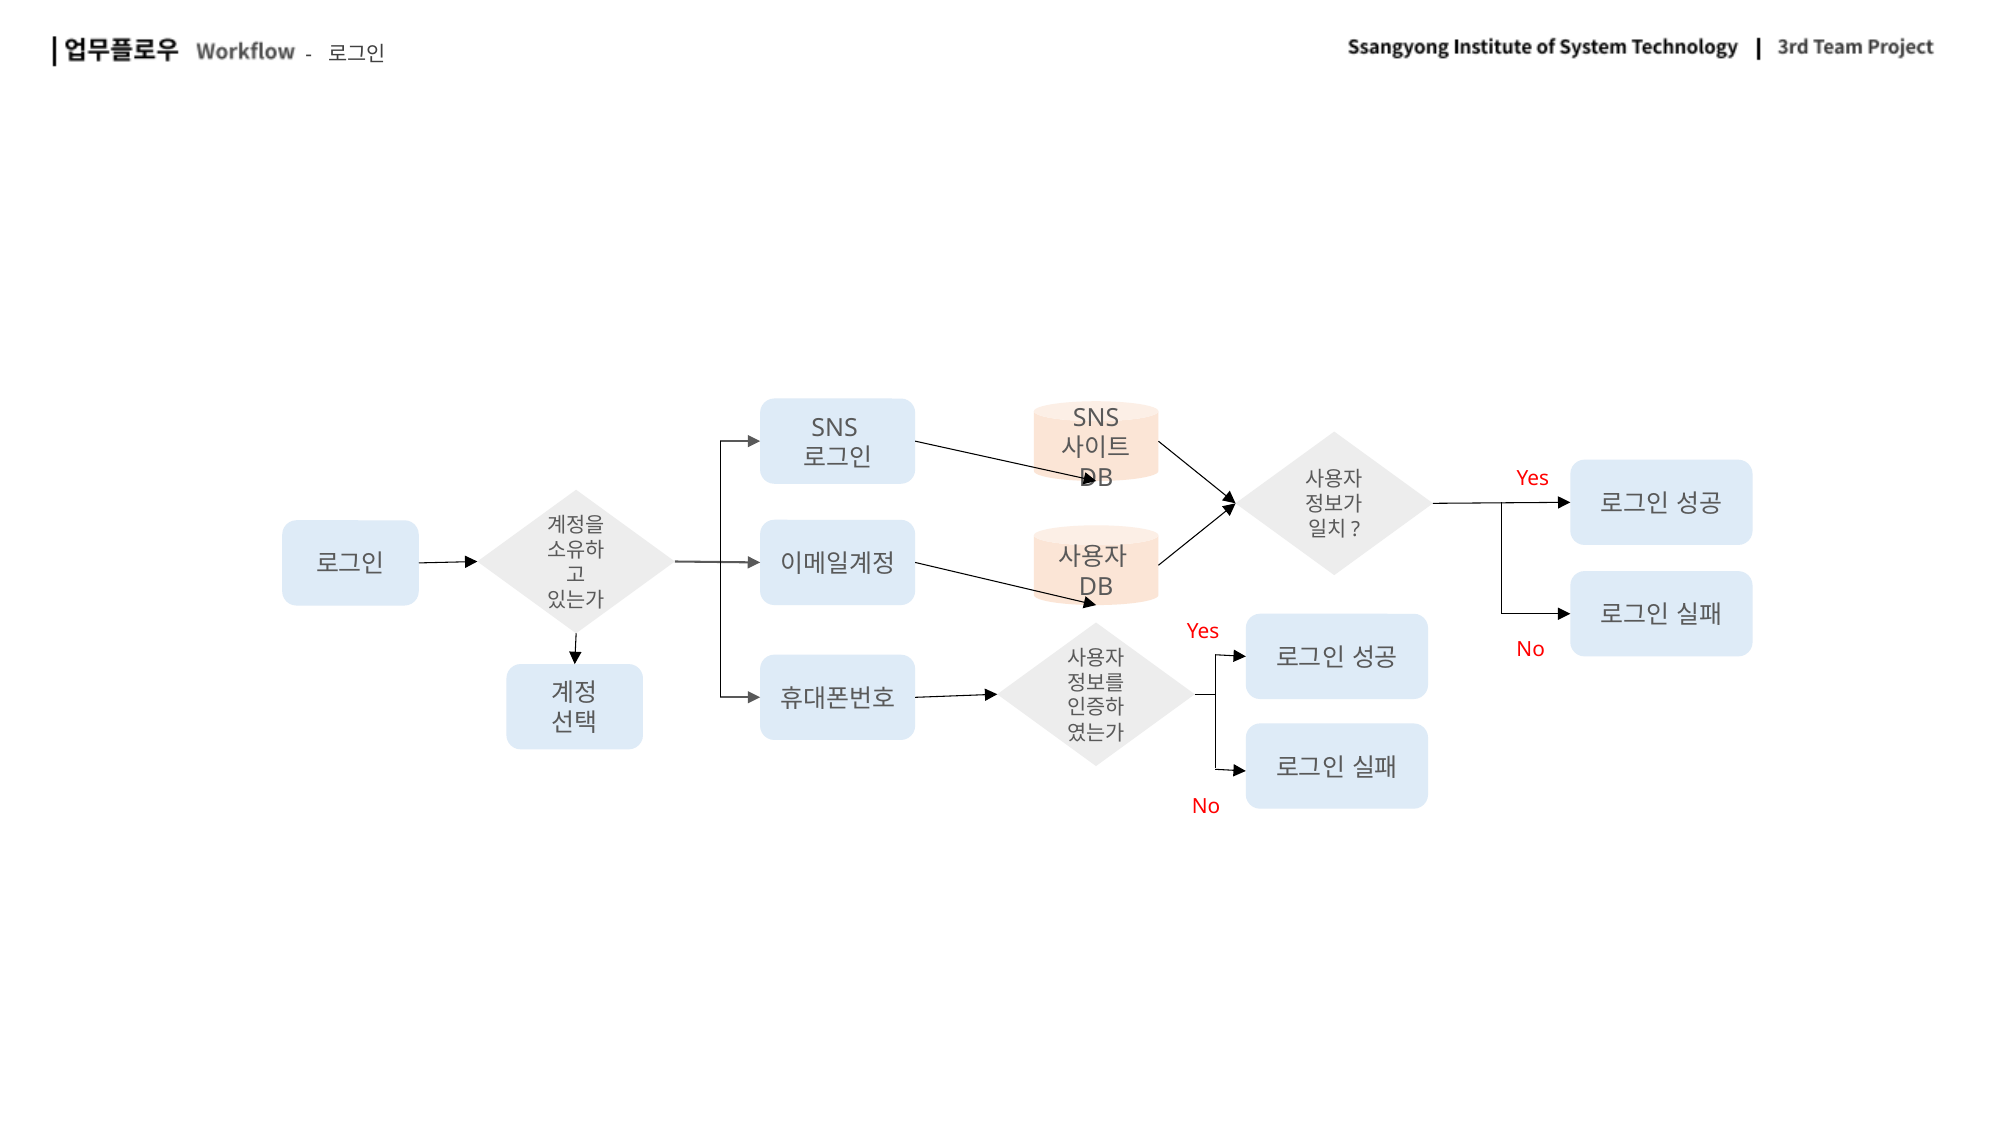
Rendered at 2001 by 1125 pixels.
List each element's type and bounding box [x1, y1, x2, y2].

text_box [1158, 503, 1236, 566]
text_box [915, 562, 1034, 566]
picture [0, 0, 2000, 1125]
text_box [1158, 441, 1236, 503]
text_box [915, 694, 998, 698]
